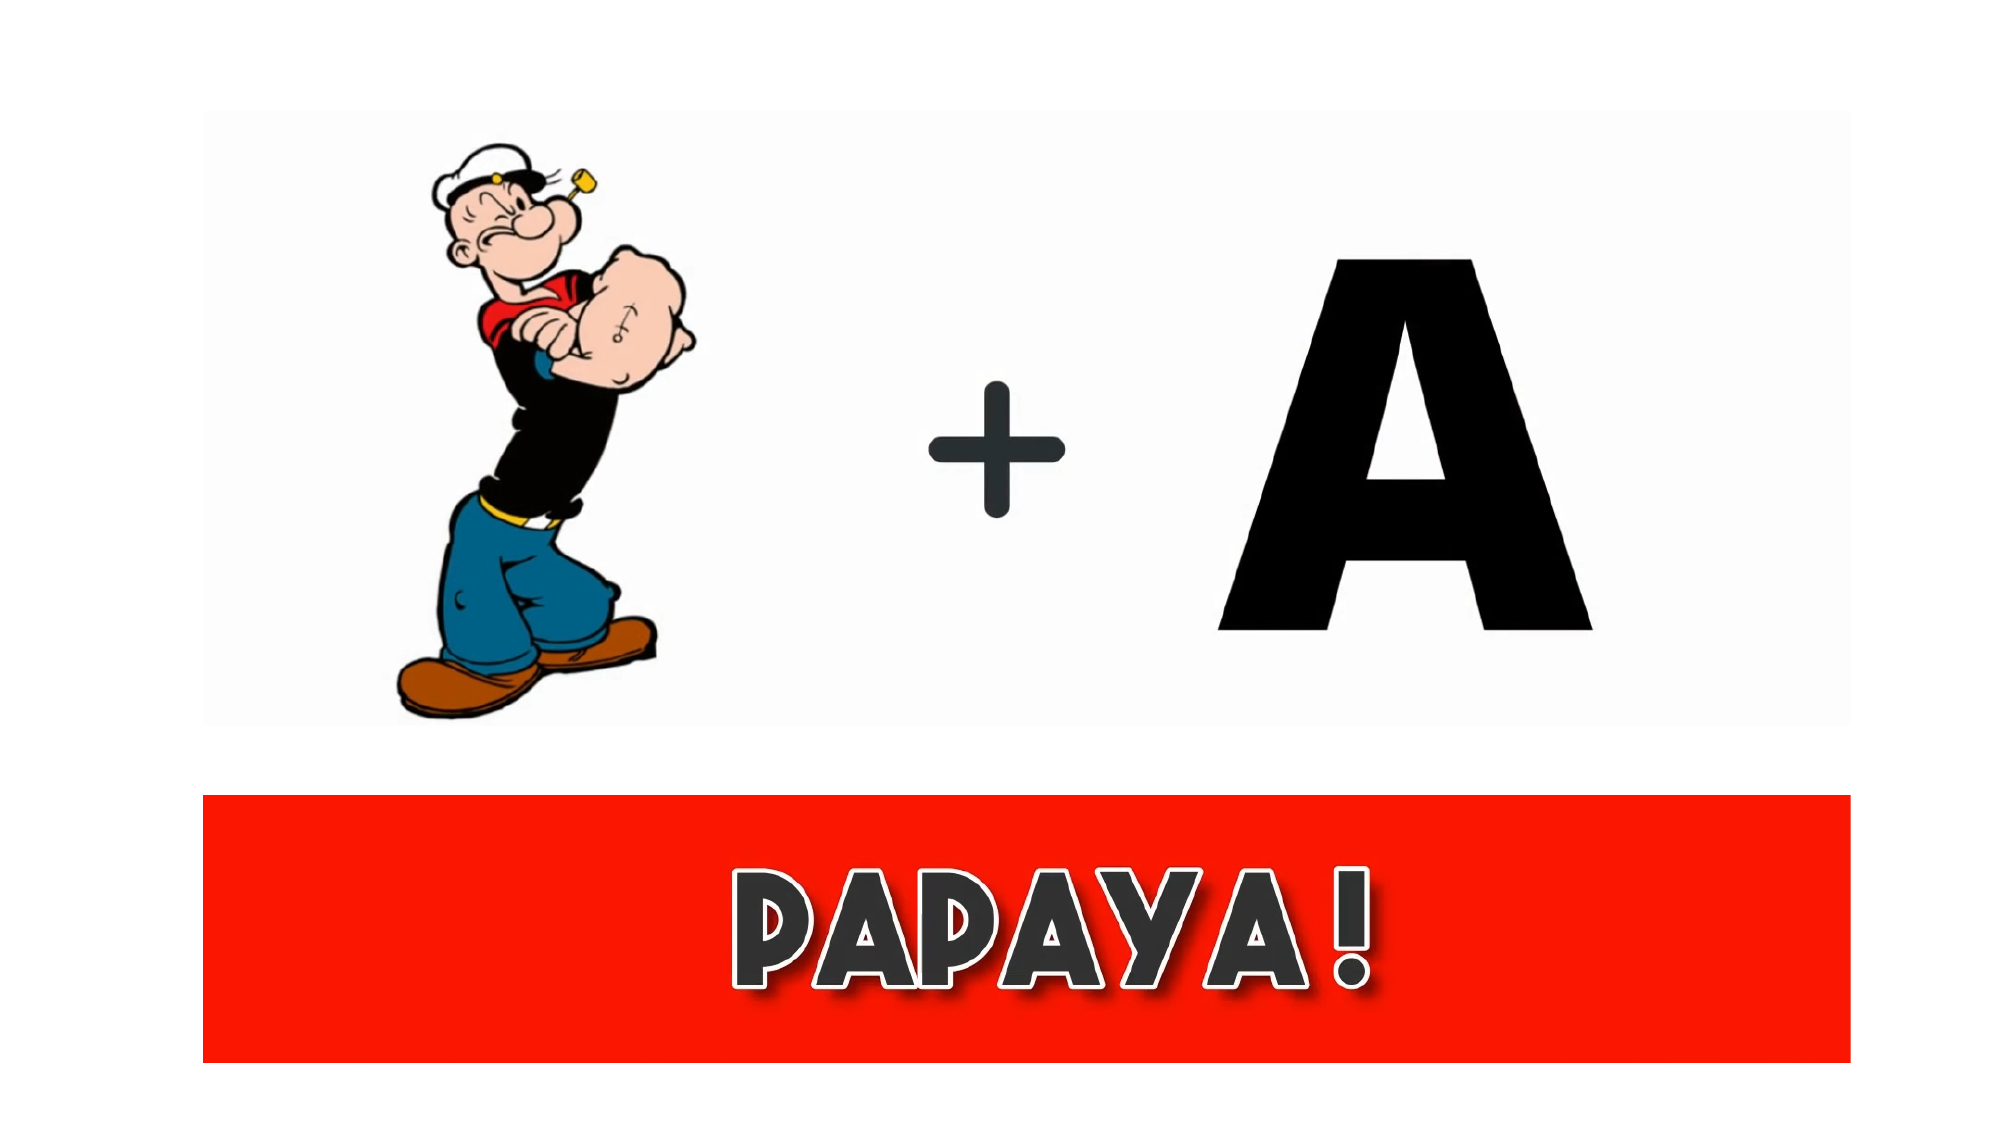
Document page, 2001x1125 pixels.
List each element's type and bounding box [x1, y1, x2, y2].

picture [203, 111, 1851, 1063]
